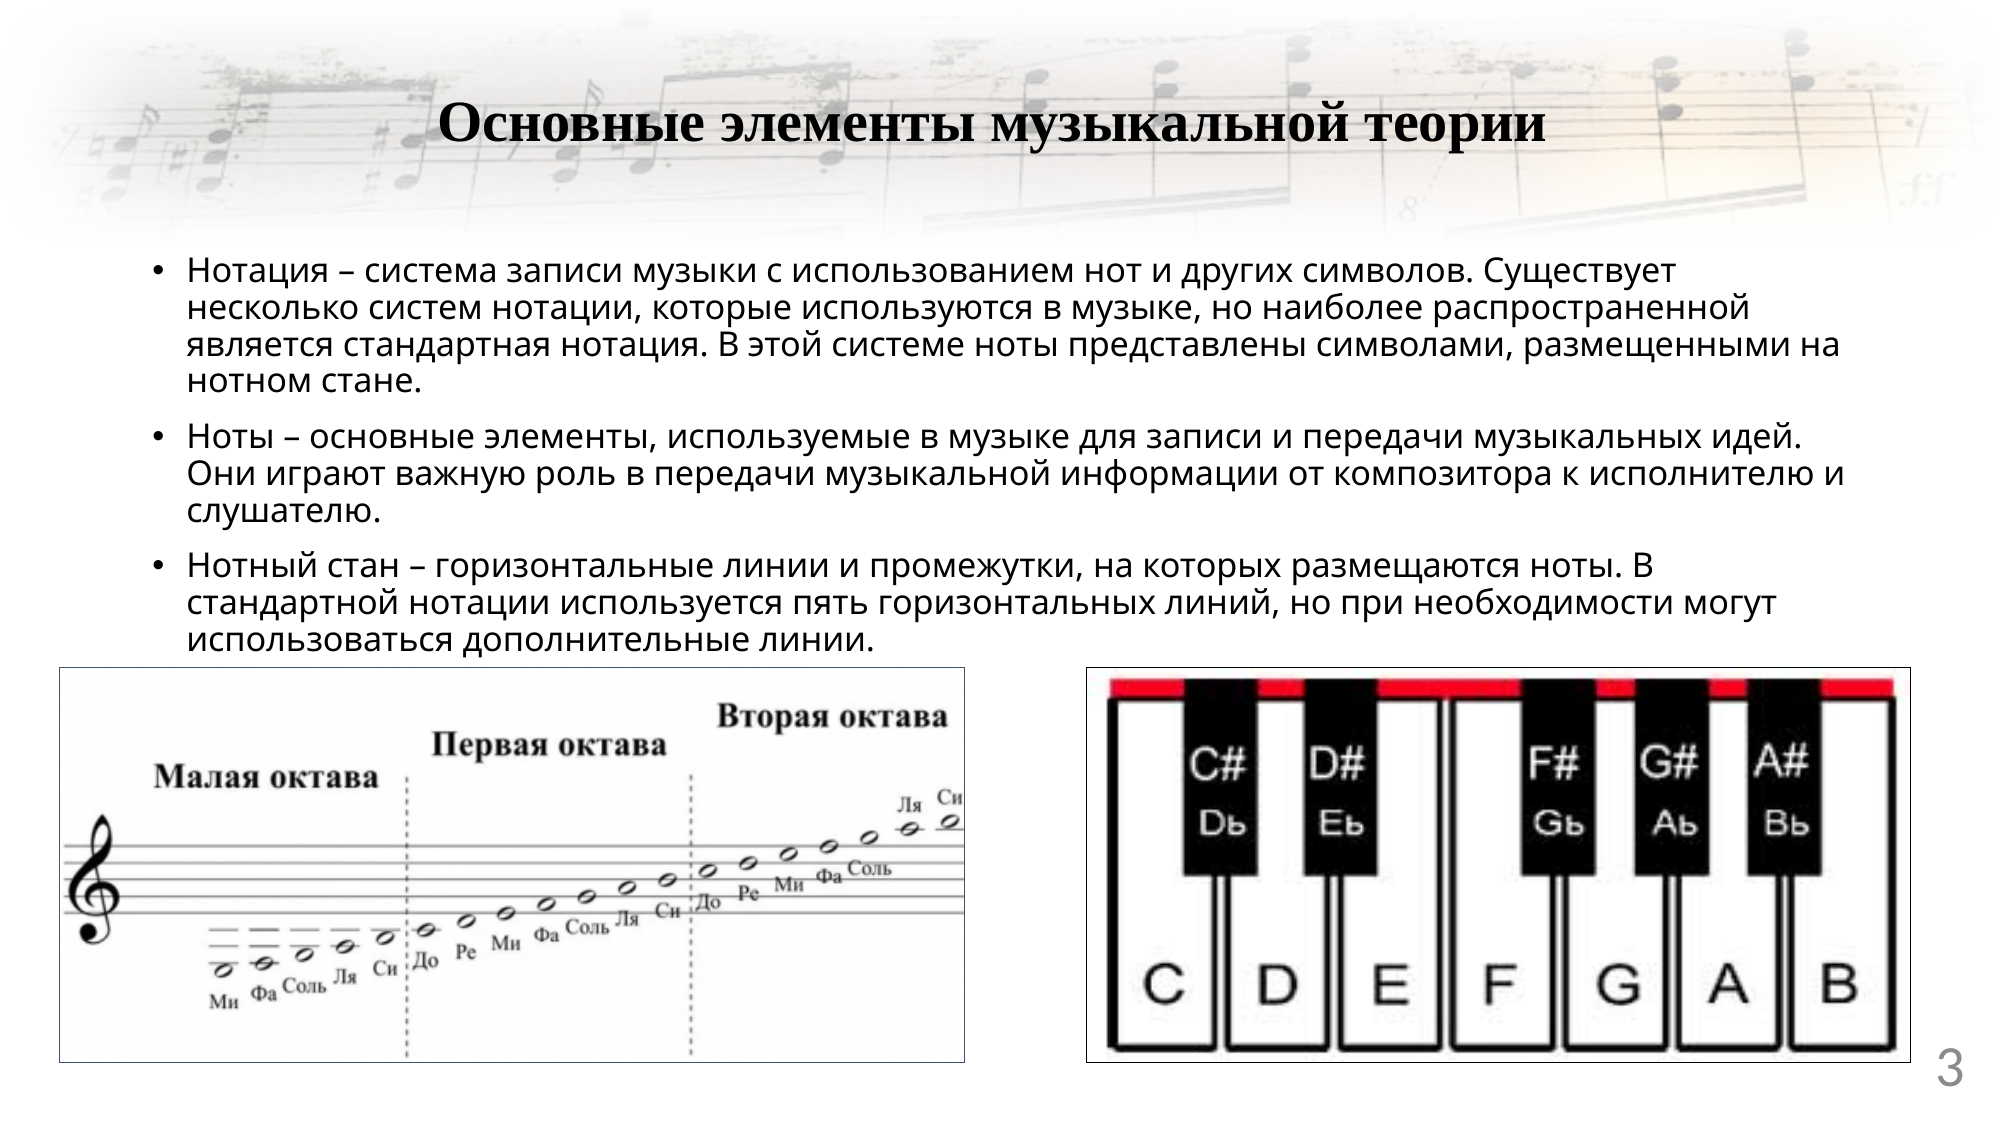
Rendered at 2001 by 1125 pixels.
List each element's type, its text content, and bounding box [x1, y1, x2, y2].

slide_number 3 [1530, 1032, 1981, 1093]
picture [59, 667, 965, 1063]
list Нотация – система записи музыки с использованием нот и других символов. Существует несколько систем нотации, которые используются в музыке, но наиболее распространенной является стандартная нотация. В этой системе ноты представлены символами, размещенными на нотном стане. Ноты – основные элементы, используемые в музыке для записи и передачи музыкальных идей. Они играют важную роль в передачи музыкальной информации от композитора к исполнителю и слушателю. Нотный стан – горизонтальные линии и промежутки, на которых размещаются ноты. В стандартной нотации используется пять горизонтальных линий, но при необходимости могут использоваться дополнительные линии. [137, 246, 1863, 668]
picture [1086, 667, 1911, 1063]
picture [0, 0, 2000, 246]
